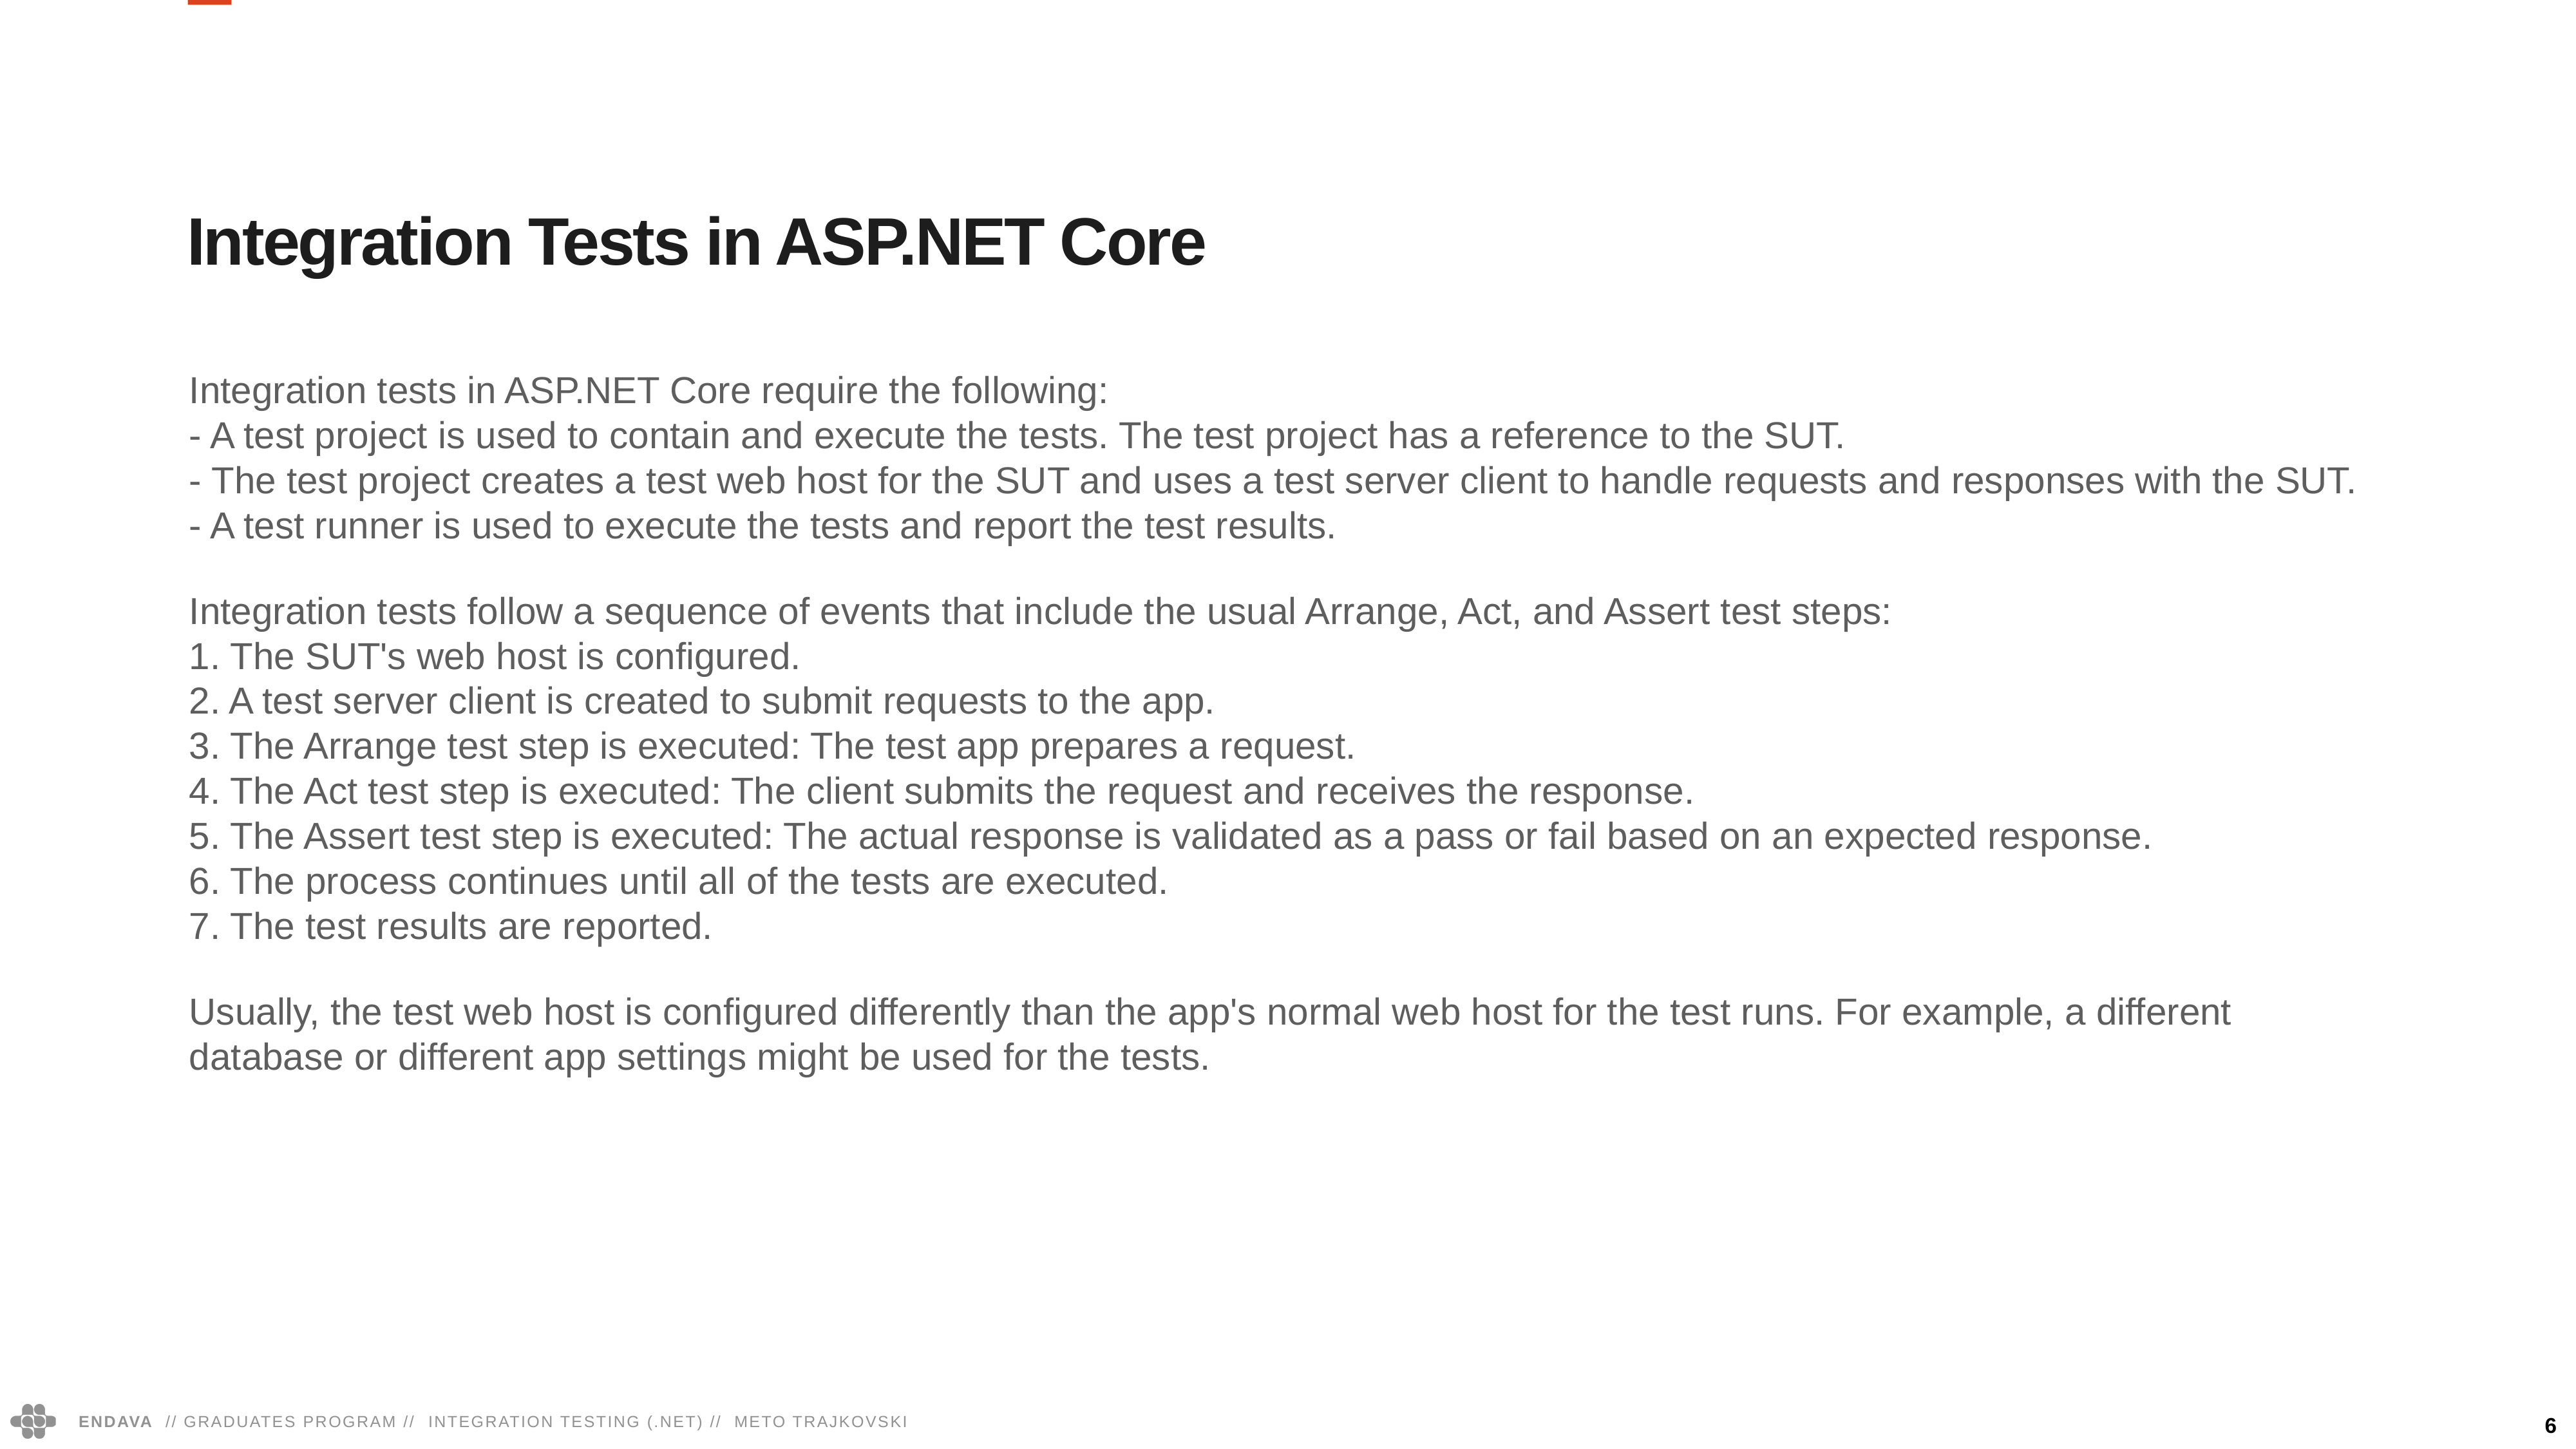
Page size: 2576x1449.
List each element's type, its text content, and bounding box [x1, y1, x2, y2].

text_box Integration Tests in ASP.NET Core [181, 208, 1716, 283]
text_box Integration tests in ASP.NET Core require the following: - A test project is used to contain and execute the tests. The test project has a reference to the SUT. - The test project creates a test web host for the SUT and uses a test server client to handle requests and responses with the SUT. - A test runner is used to execute the tests and report the test results. Integration tests follow a sequence of events that include the usual Arrange, Act, and Assert test steps: 1. The SUT's web host is configured. 2. A test server client is created to submit requests to the app. 3. The Arrange test step is executed: The test app prepares a request. 4. The Act test step is executed: The client submits the request and receives the response. 5. The Assert test step is executed: The actual response is validated as a pass or fail based on an expected response. 6. The process continues until all of the tests are executed. 7. The test results are reported. Usually, the test web host is configured differently than the app's normal web host for the test runs. For example, a different database or different app settings might be used for the tests. [182, 358, 2392, 1085]
slide_number 6 [2523, 1403, 2565, 1445]
